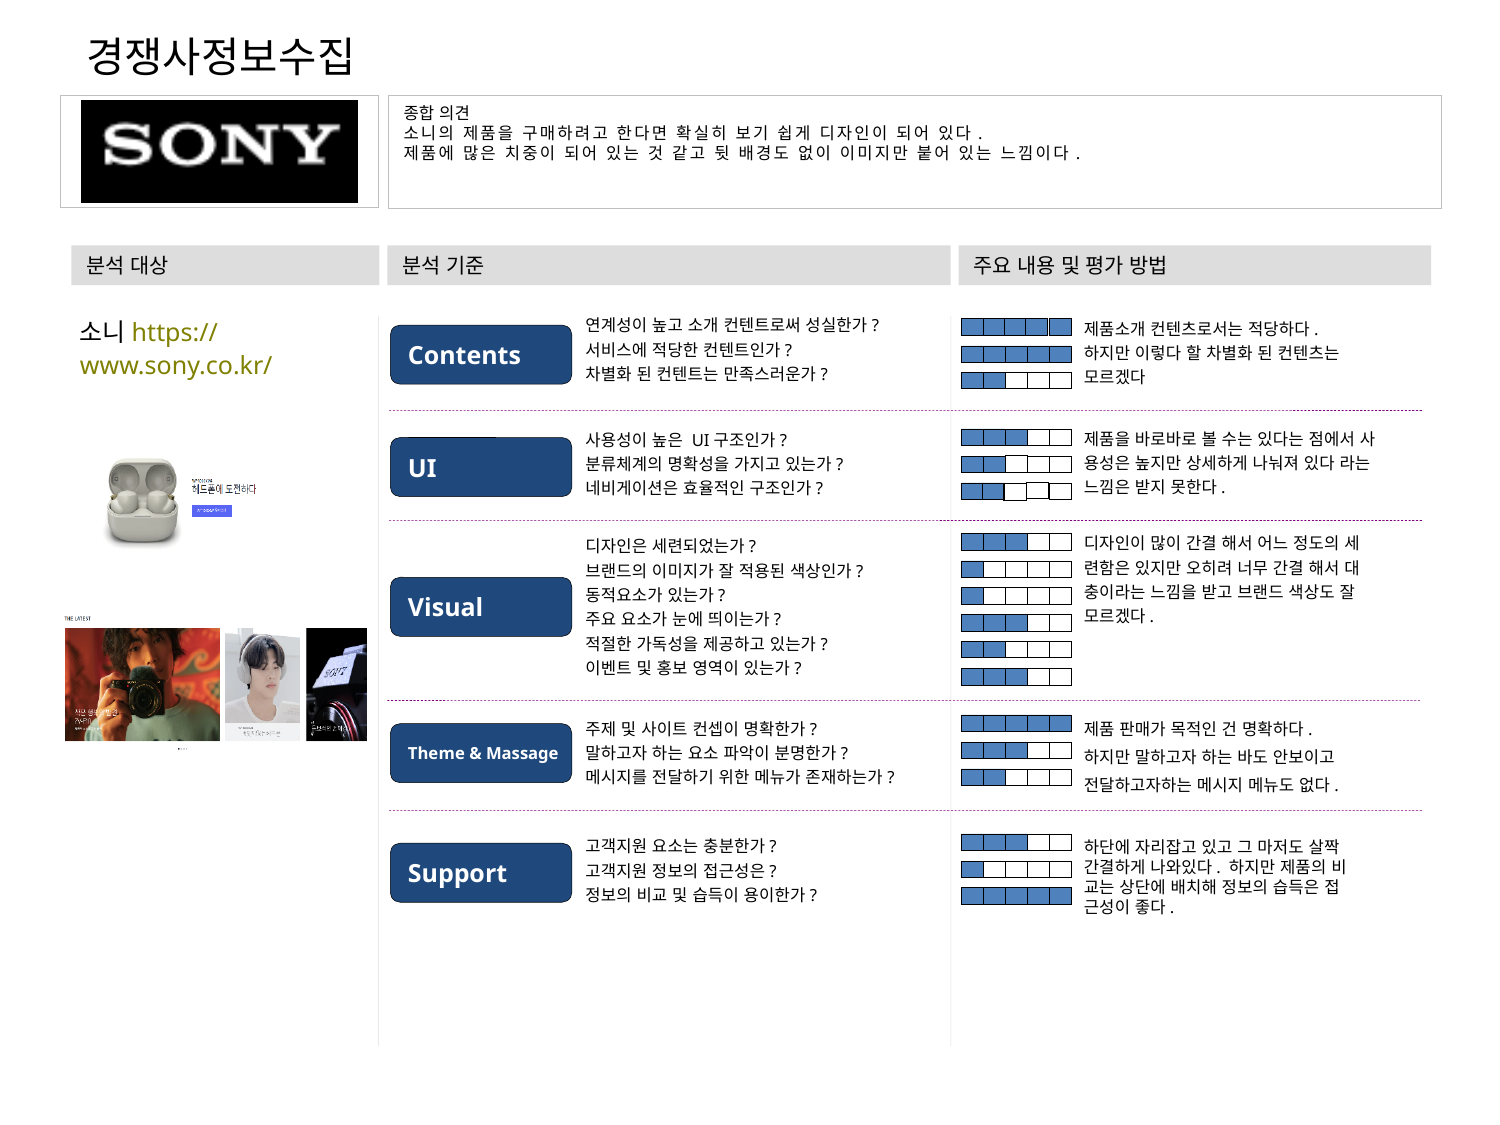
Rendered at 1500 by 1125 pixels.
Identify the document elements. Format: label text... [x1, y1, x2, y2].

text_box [961, 710, 1395, 808]
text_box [387, 410, 1423, 811]
picture [60, 614, 367, 759]
text_box 연계성이 높고 소개 컨텐트로써 성실한가? 서비스에 적당한 컨텐트인가? 차별화 된 컨텐트는 만족스러운가? [570, 311, 946, 391]
text_box 경쟁사정보수집 [71, 23, 371, 89]
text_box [71, 245, 1432, 289]
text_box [961, 424, 1419, 510]
text_box 고객지원 요소는 충분한가? 고객지원 정보의 접근성은? 정보의 비교 및 습득이 용이한가? [570, 832, 946, 912]
picture [62, 445, 368, 599]
text_box [60, 95, 379, 208]
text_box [961, 829, 1395, 927]
text_box 종합 의견 소니의 제품을 구매하려고 한다면 확실히 보기 쉽게 디자인이 되어 있다. 제품에 많은 치중이 되어 있는 것 같고 뒷 배경도 없이 이미지만 붙어 있는 느낌이다. [388, 95, 1442, 209]
text_box Contents [390, 325, 570, 385]
text_box 소니https://www.sony.co.kr/ [65, 306, 367, 444]
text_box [961, 529, 1407, 641]
picture [81, 100, 359, 203]
text_box Support [390, 843, 570, 903]
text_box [961, 314, 1395, 399]
